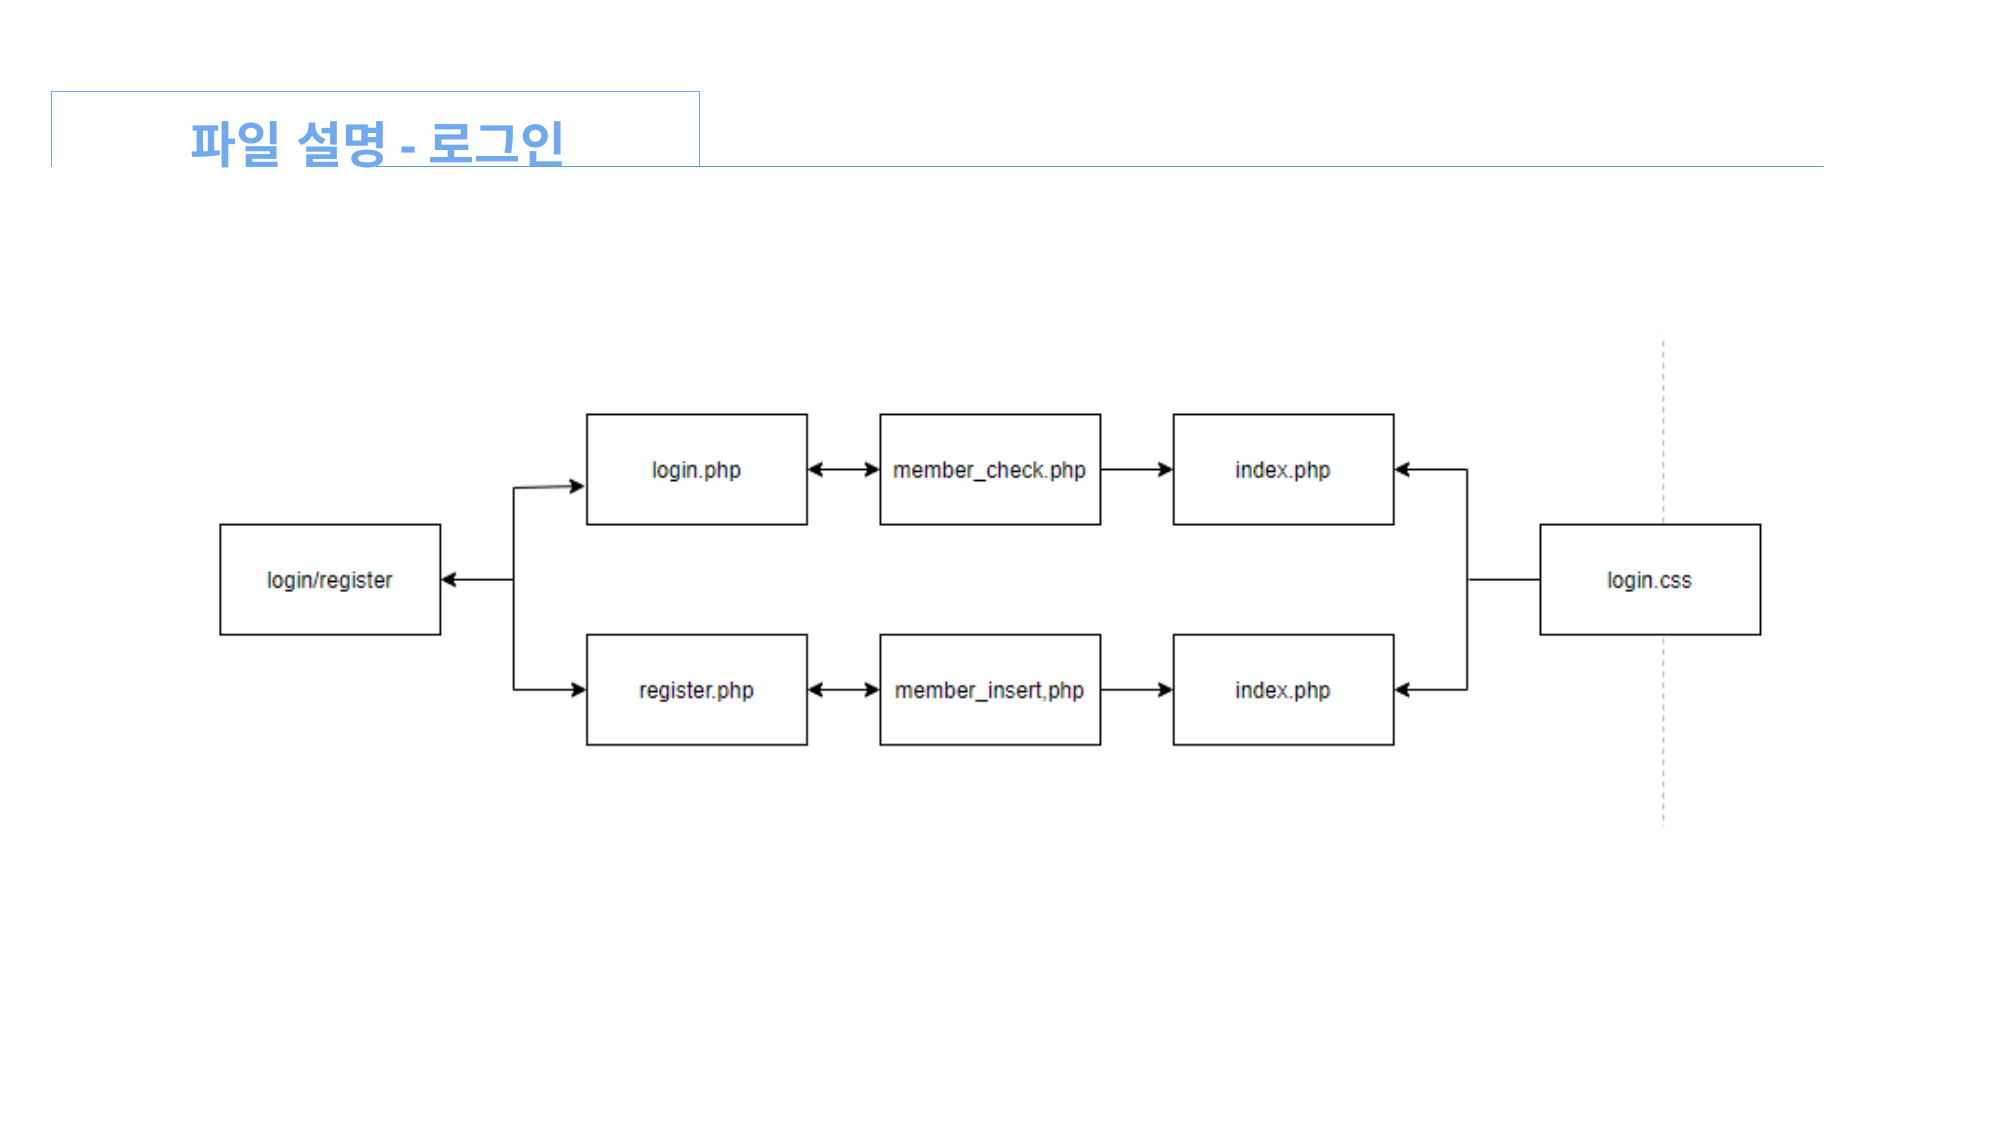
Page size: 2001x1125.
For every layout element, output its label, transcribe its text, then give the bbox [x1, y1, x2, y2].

text_box 파일 설명-로그인 [175, 106, 582, 182]
picture [185, 335, 1815, 827]
text_box [51, 91, 700, 167]
